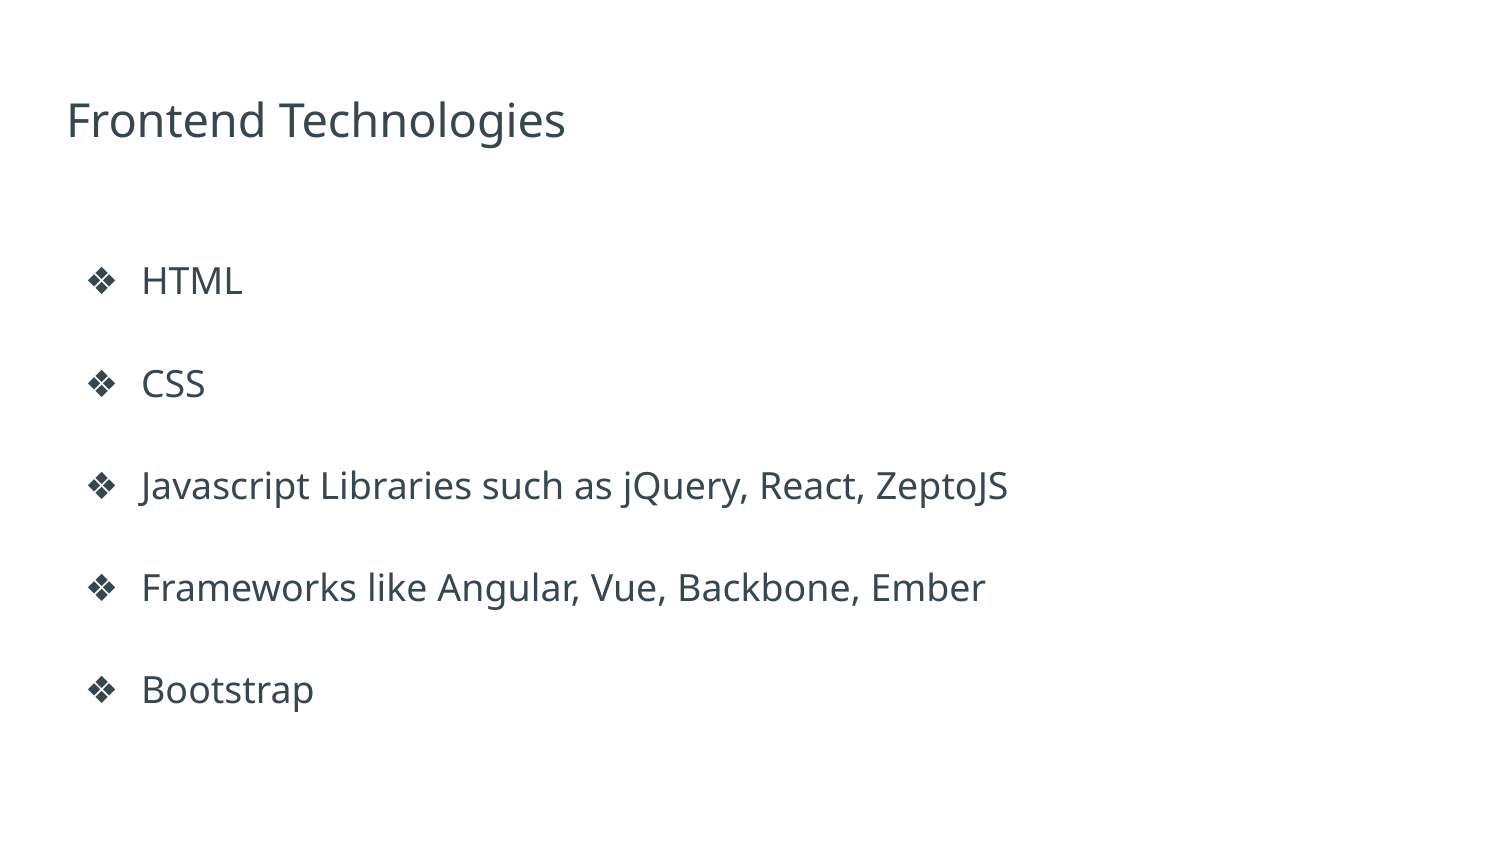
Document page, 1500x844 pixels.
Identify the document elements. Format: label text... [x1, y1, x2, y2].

list HTML CSS Javascript Libraries such as jQuery, React, ZeptoJS Frameworks like Angular, Vue, Backbone, Ember Bootstrap [51, 189, 1449, 750]
title Frontend Technologies [51, 72, 1449, 167]
